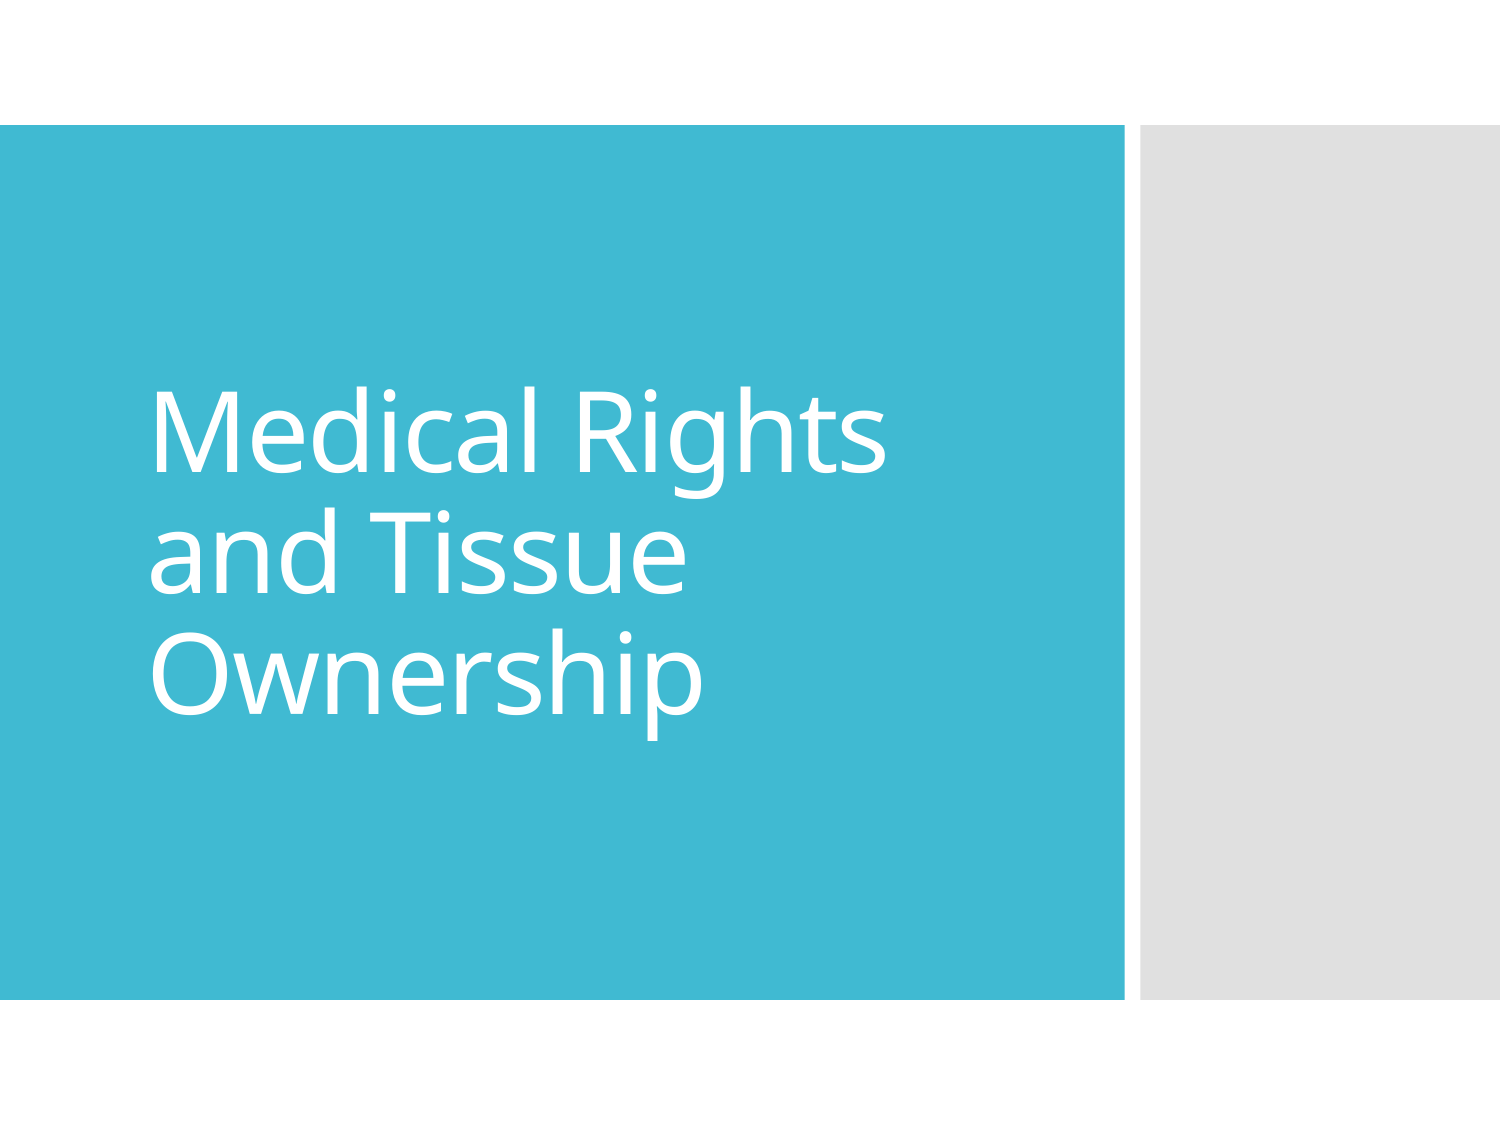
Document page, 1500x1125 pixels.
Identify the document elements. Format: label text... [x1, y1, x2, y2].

title Medical Rights and Tissue Ownership [131, 213, 1032, 747]
